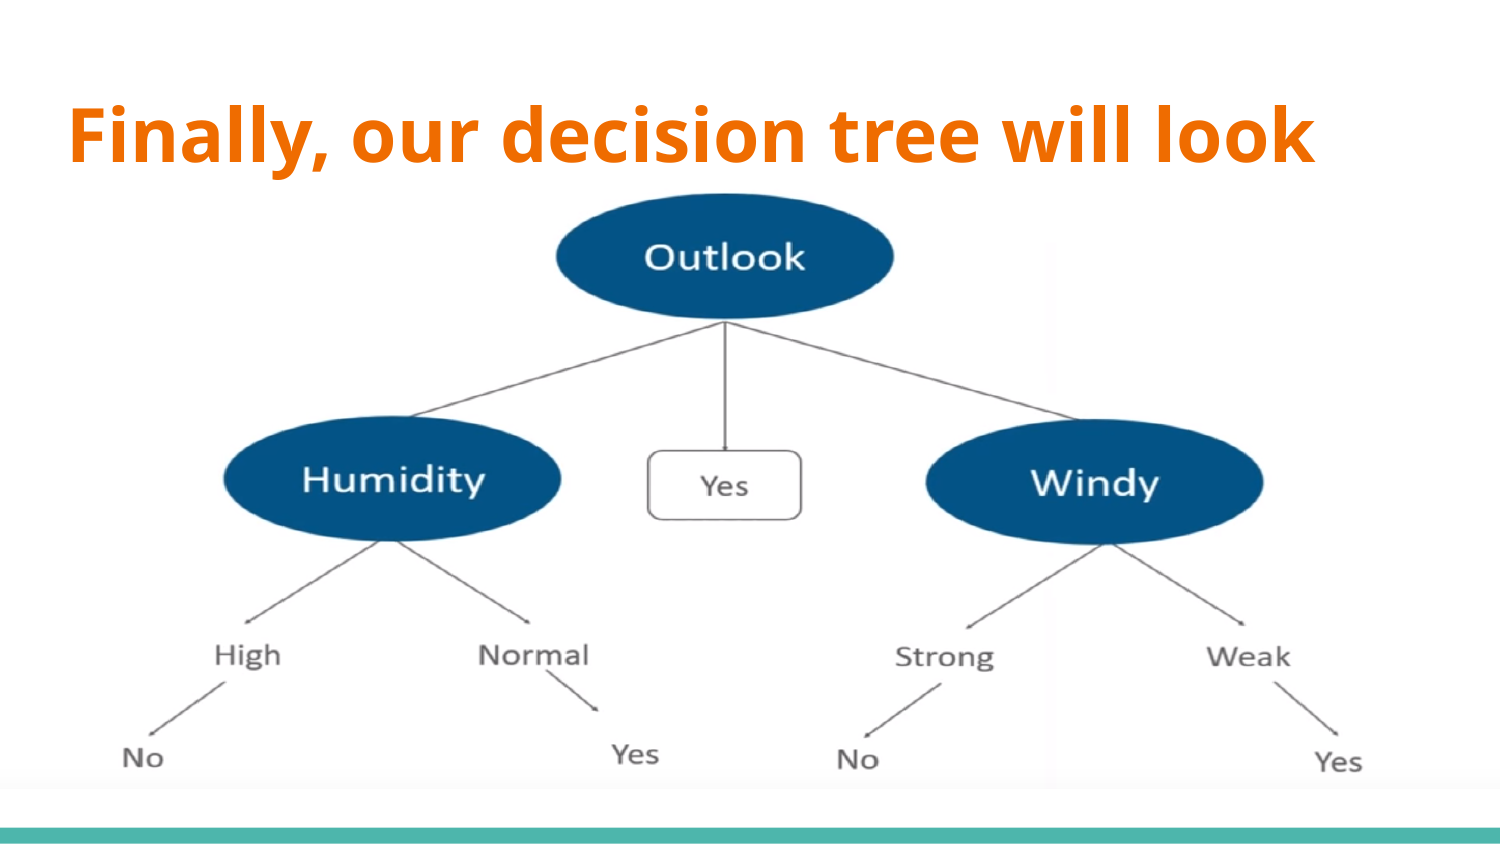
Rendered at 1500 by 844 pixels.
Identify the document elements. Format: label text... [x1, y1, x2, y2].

text_box Finally, our decision tree will look like [51, 72, 1449, 187]
picture [0, 188, 1500, 789]
